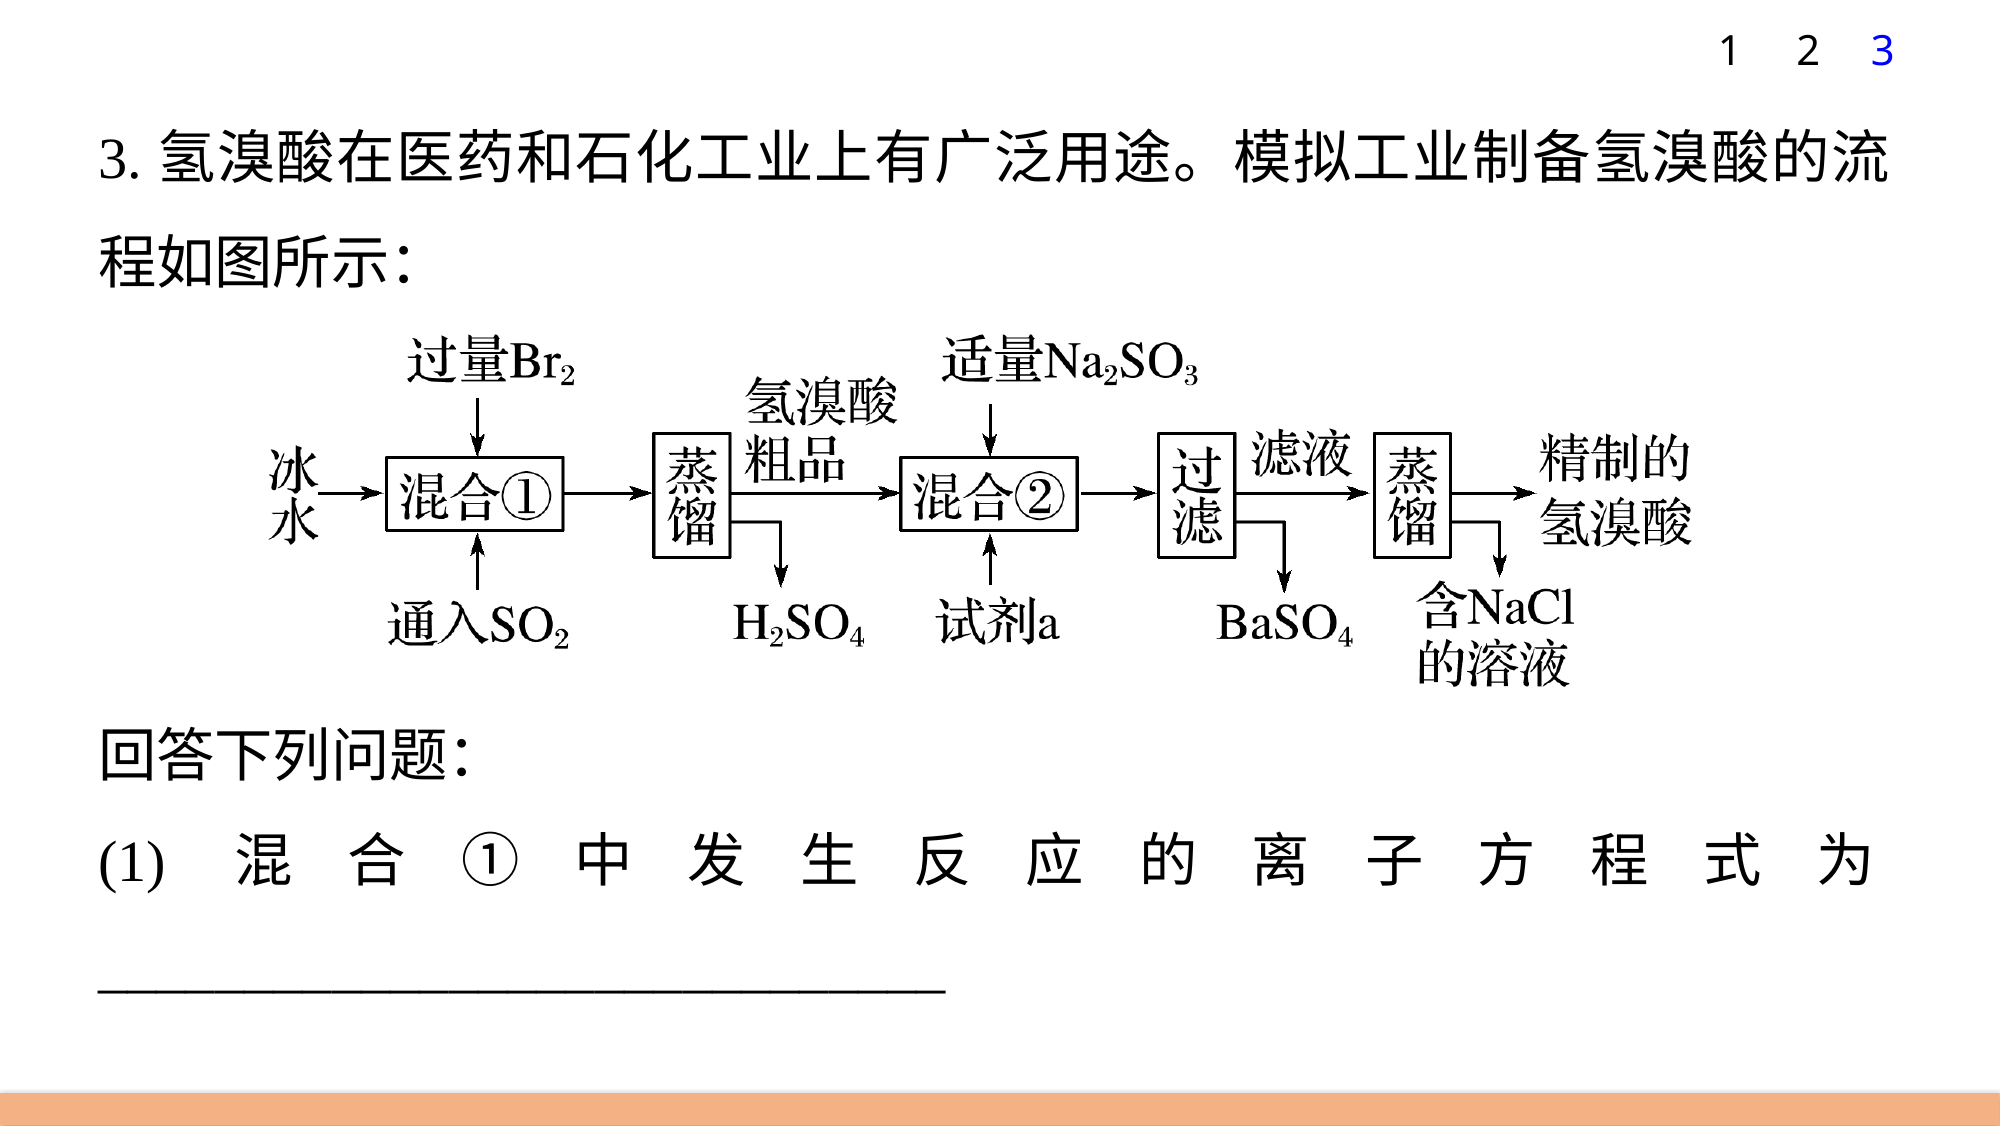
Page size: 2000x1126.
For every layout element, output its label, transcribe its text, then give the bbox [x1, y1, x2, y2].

text_box 2 [1779, 1, 1841, 97]
text_box 3 [1857, 1, 1915, 97]
picture [260, 311, 1697, 703]
text_box 3.氢溴酸在医药和石化工业上有广泛用途。模拟工业制备氢溴酸的流程如图所示： [78, 75, 1910, 306]
text_box 回答下列问题： (1)混合①中发生反应的离子方程式为_____________________________ ___________________________________________________________。 [78, 673, 1910, 1091]
text_box [0, 1092, 2000, 1126]
text_box 1 [1696, 1, 1762, 97]
